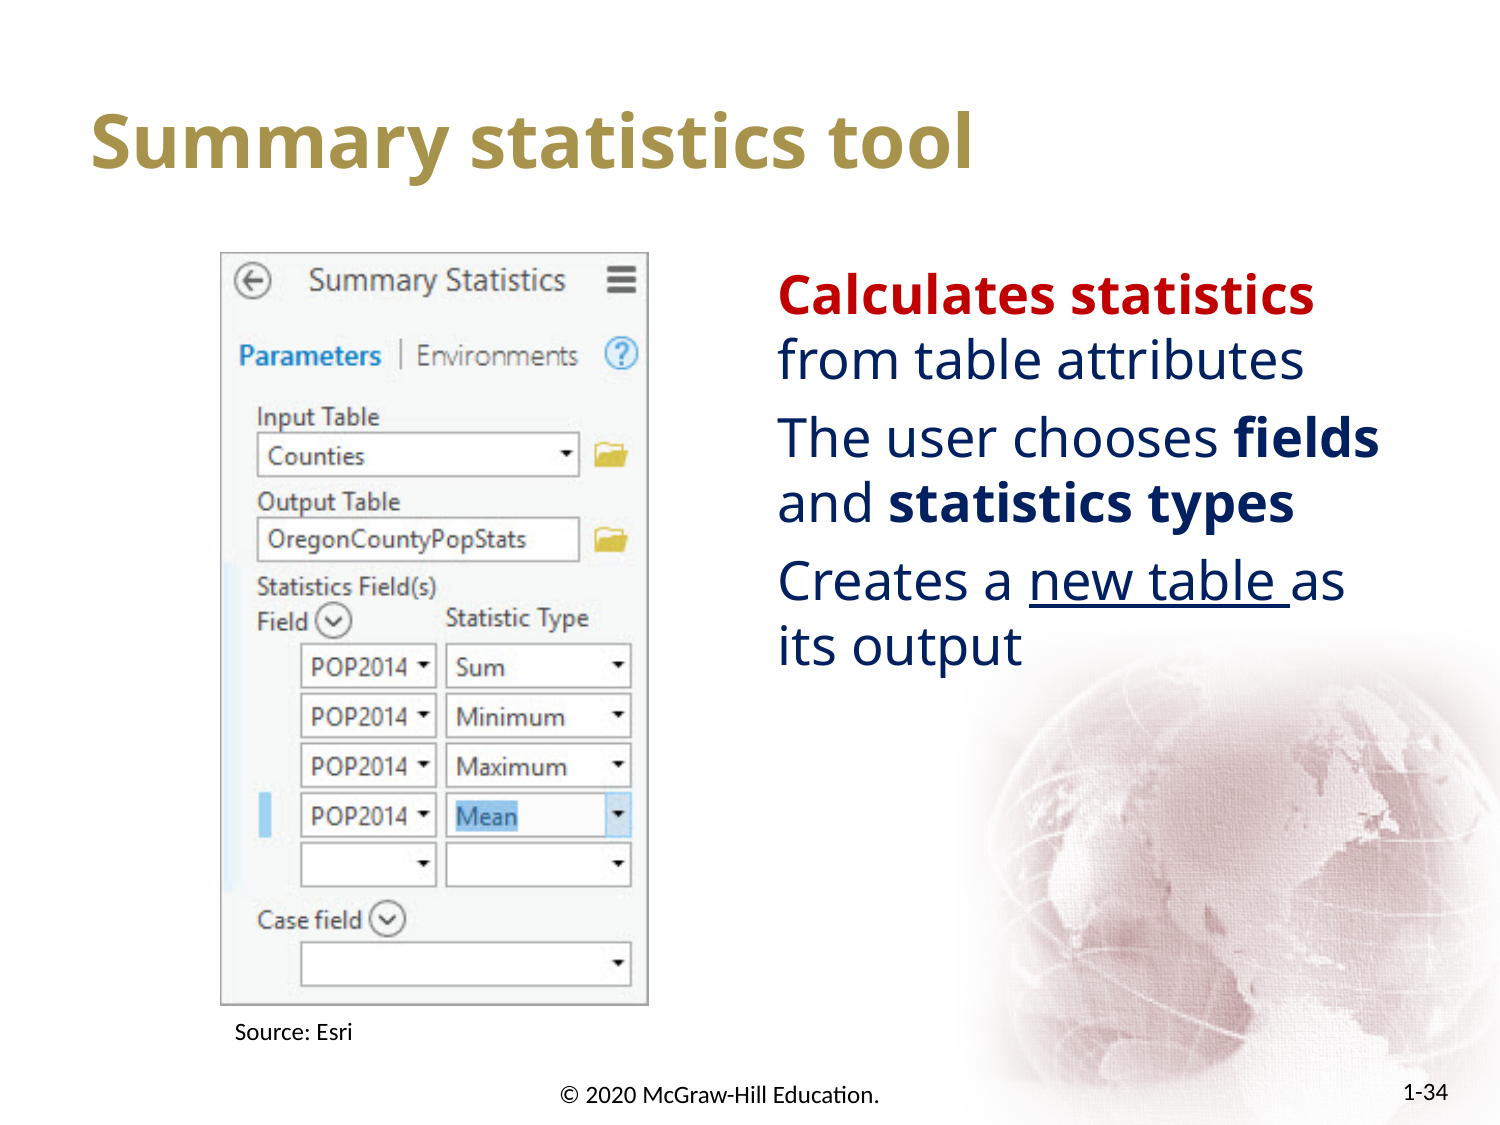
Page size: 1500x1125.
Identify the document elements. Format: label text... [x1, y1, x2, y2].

picture [219, 252, 649, 1006]
title Summary statistics tool [75, 45, 1425, 233]
list Source: Esri [220, 1012, 407, 1044]
list Calculates statistics from table attributes The user chooses fields and statistics types Creates a new table as its output [762, 252, 1425, 888]
